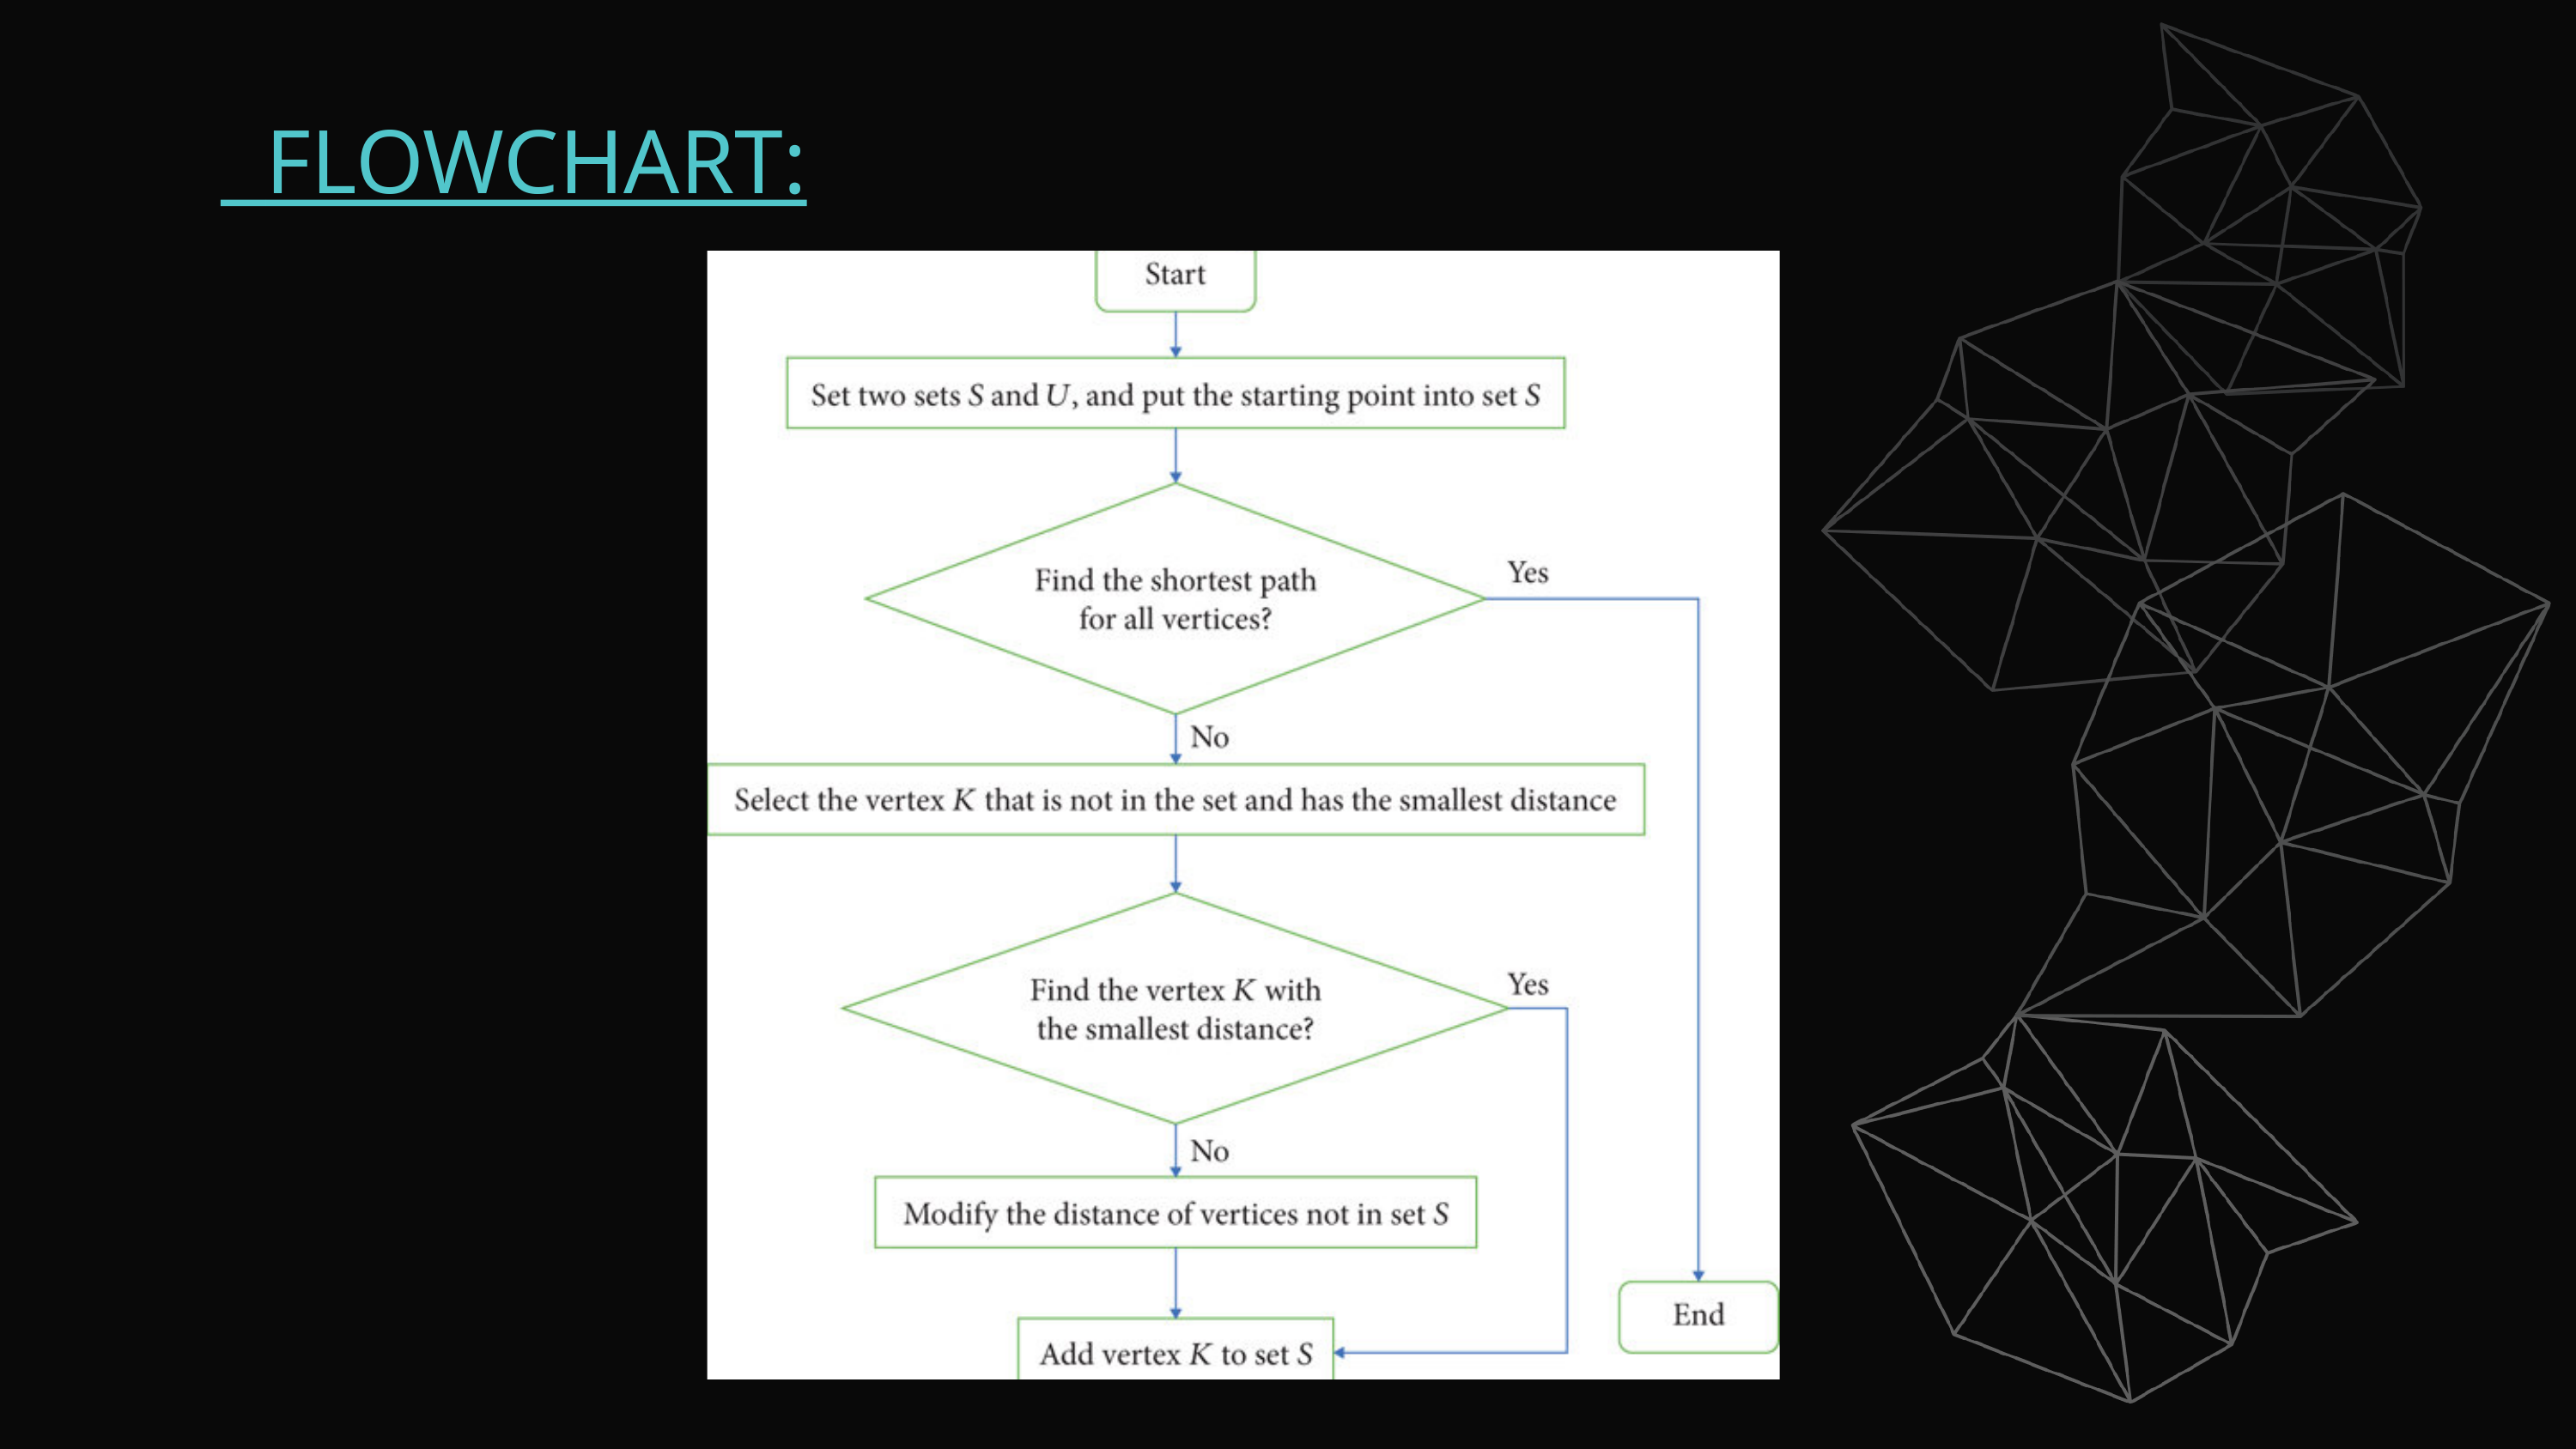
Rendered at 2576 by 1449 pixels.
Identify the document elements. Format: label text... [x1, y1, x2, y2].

text_box FLOWCHART: [0, 56, 1465, 211]
text_box [1820, 22, 2551, 1404]
text_box [707, 251, 1780, 1379]
